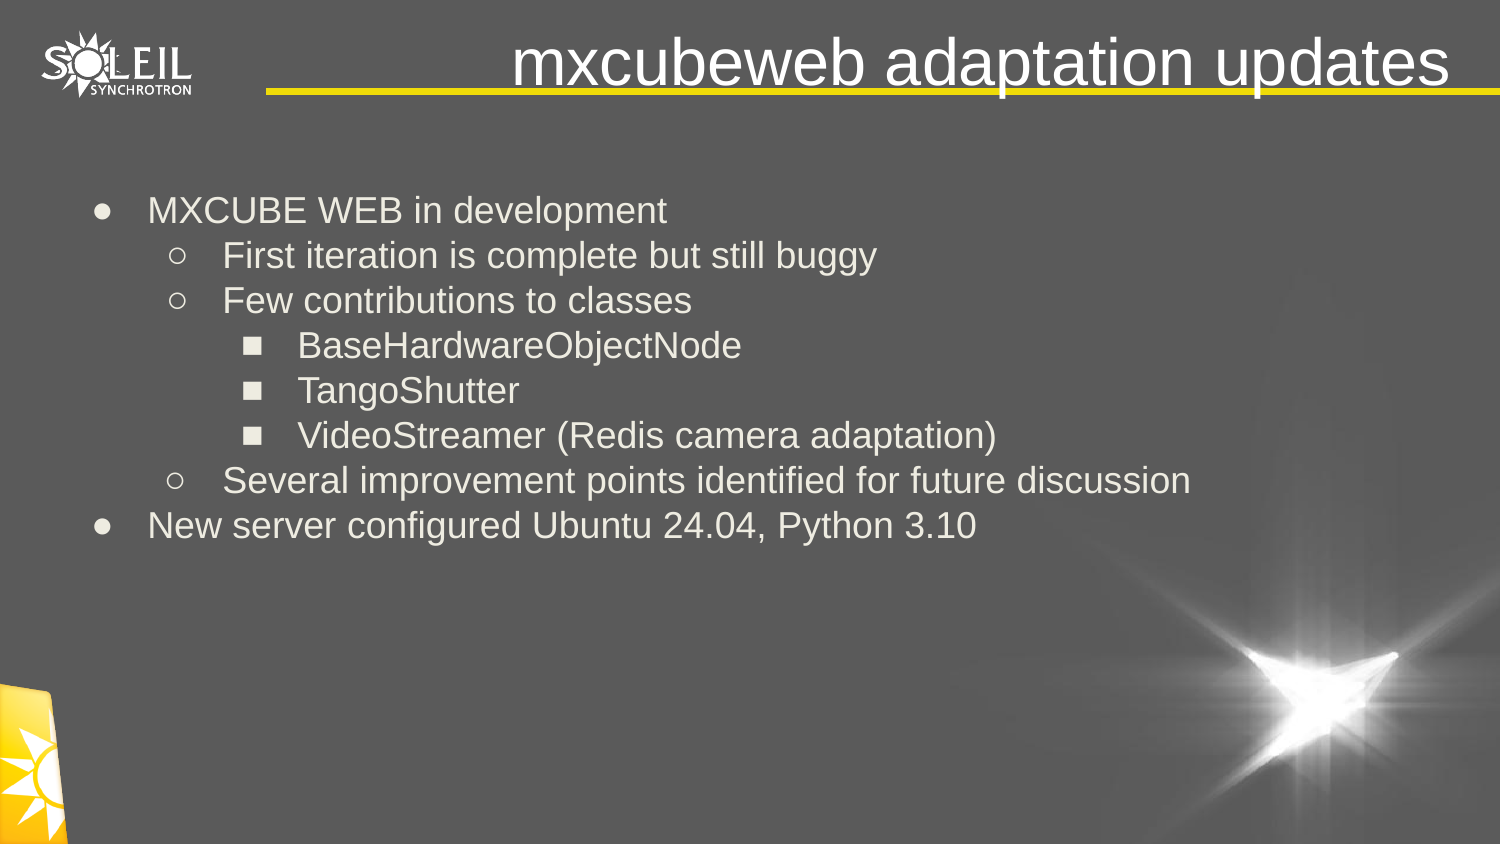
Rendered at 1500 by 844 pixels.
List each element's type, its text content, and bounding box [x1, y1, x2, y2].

title mxcubeweb adaptation updates [283, 24, 1467, 94]
picture [0, 0, 1500, 844]
list MXCUBE WEB in development First iteration is complete but still buggy Few contributions to classes BaseHardwareObjectNode TangoShutter VideoStreamer (Redis camera adaptation) Several improvement points identified for future discussion New server configured Ubuntu 24.04, Python 3.10 [57, 134, 1455, 695]
